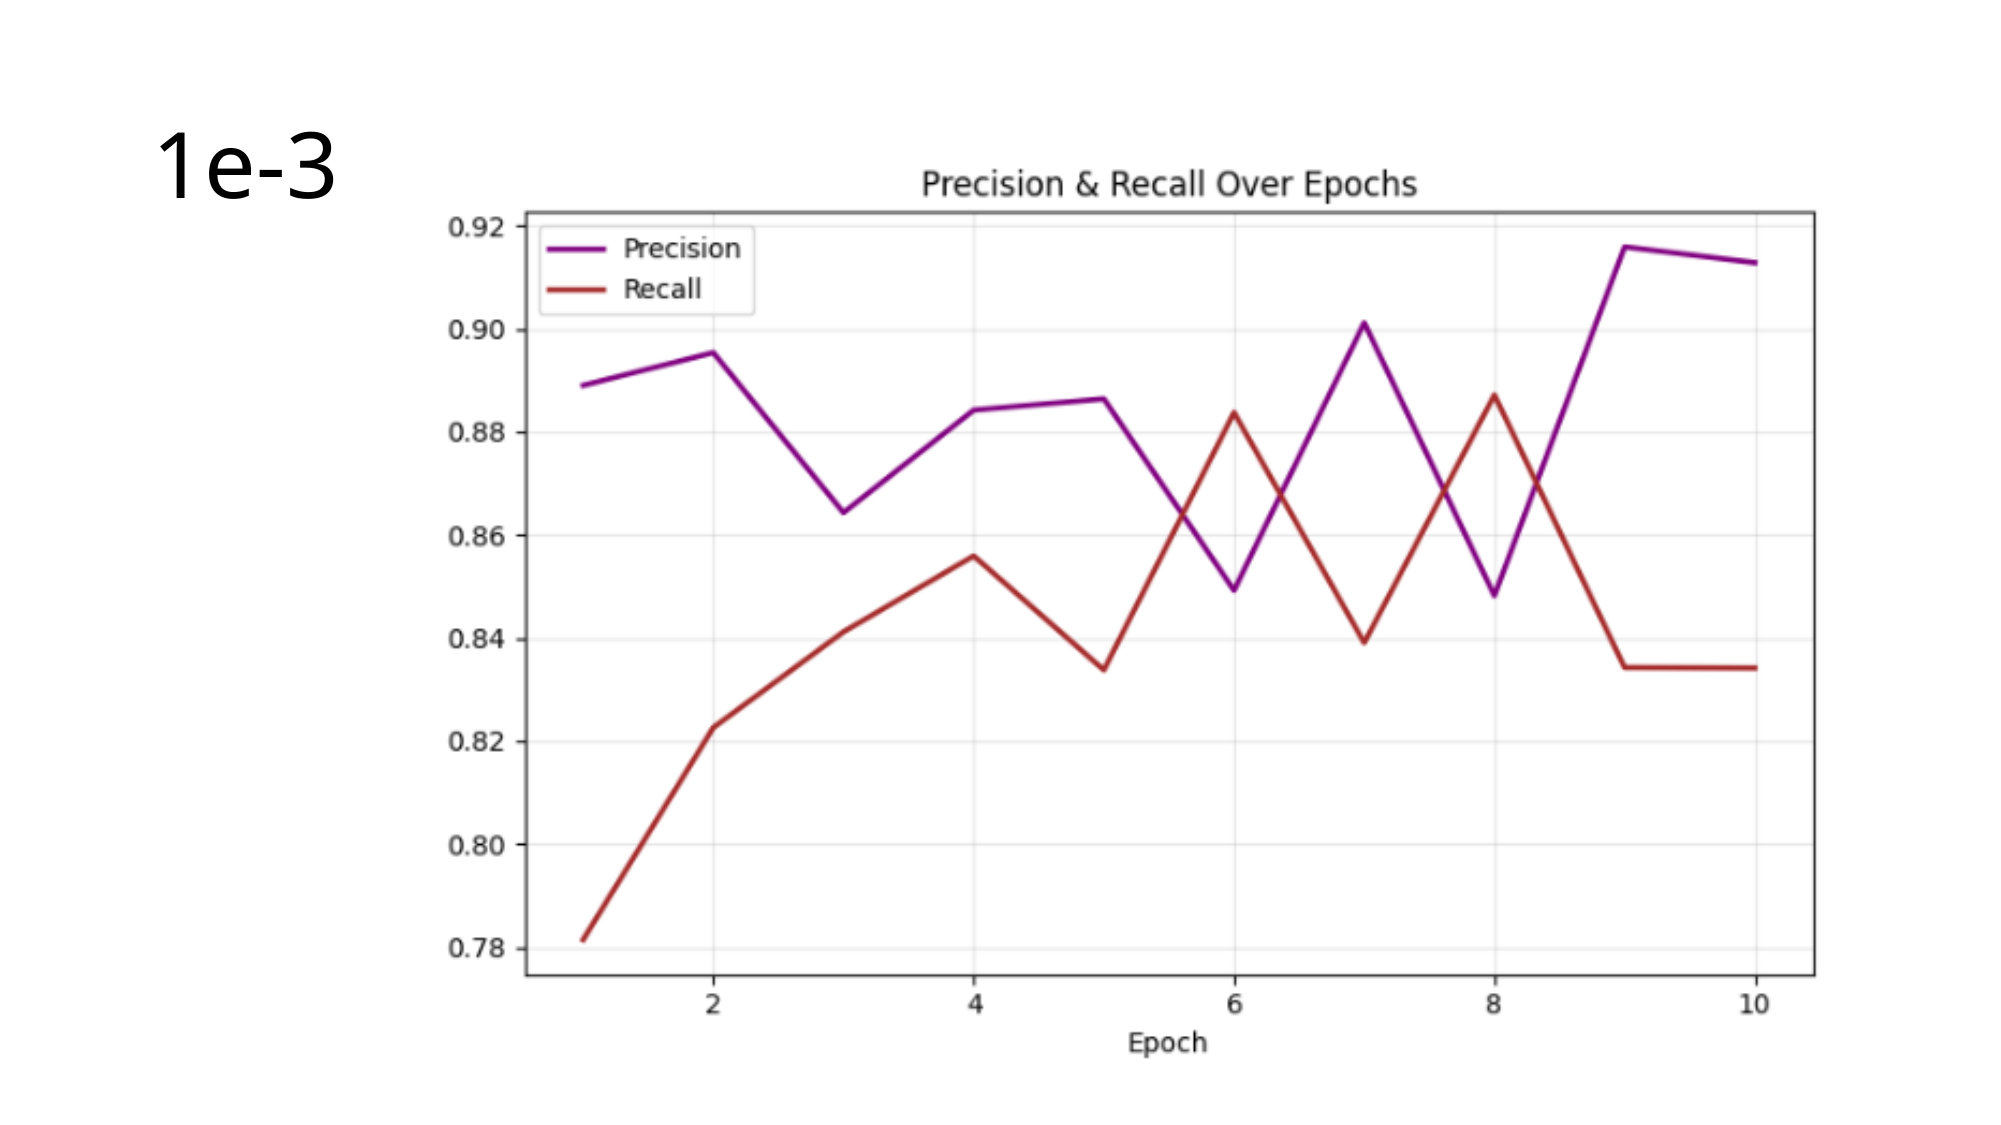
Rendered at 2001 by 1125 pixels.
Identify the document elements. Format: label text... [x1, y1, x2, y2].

title 1e-3 [137, 59, 1863, 278]
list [392, 168, 1863, 1066]
